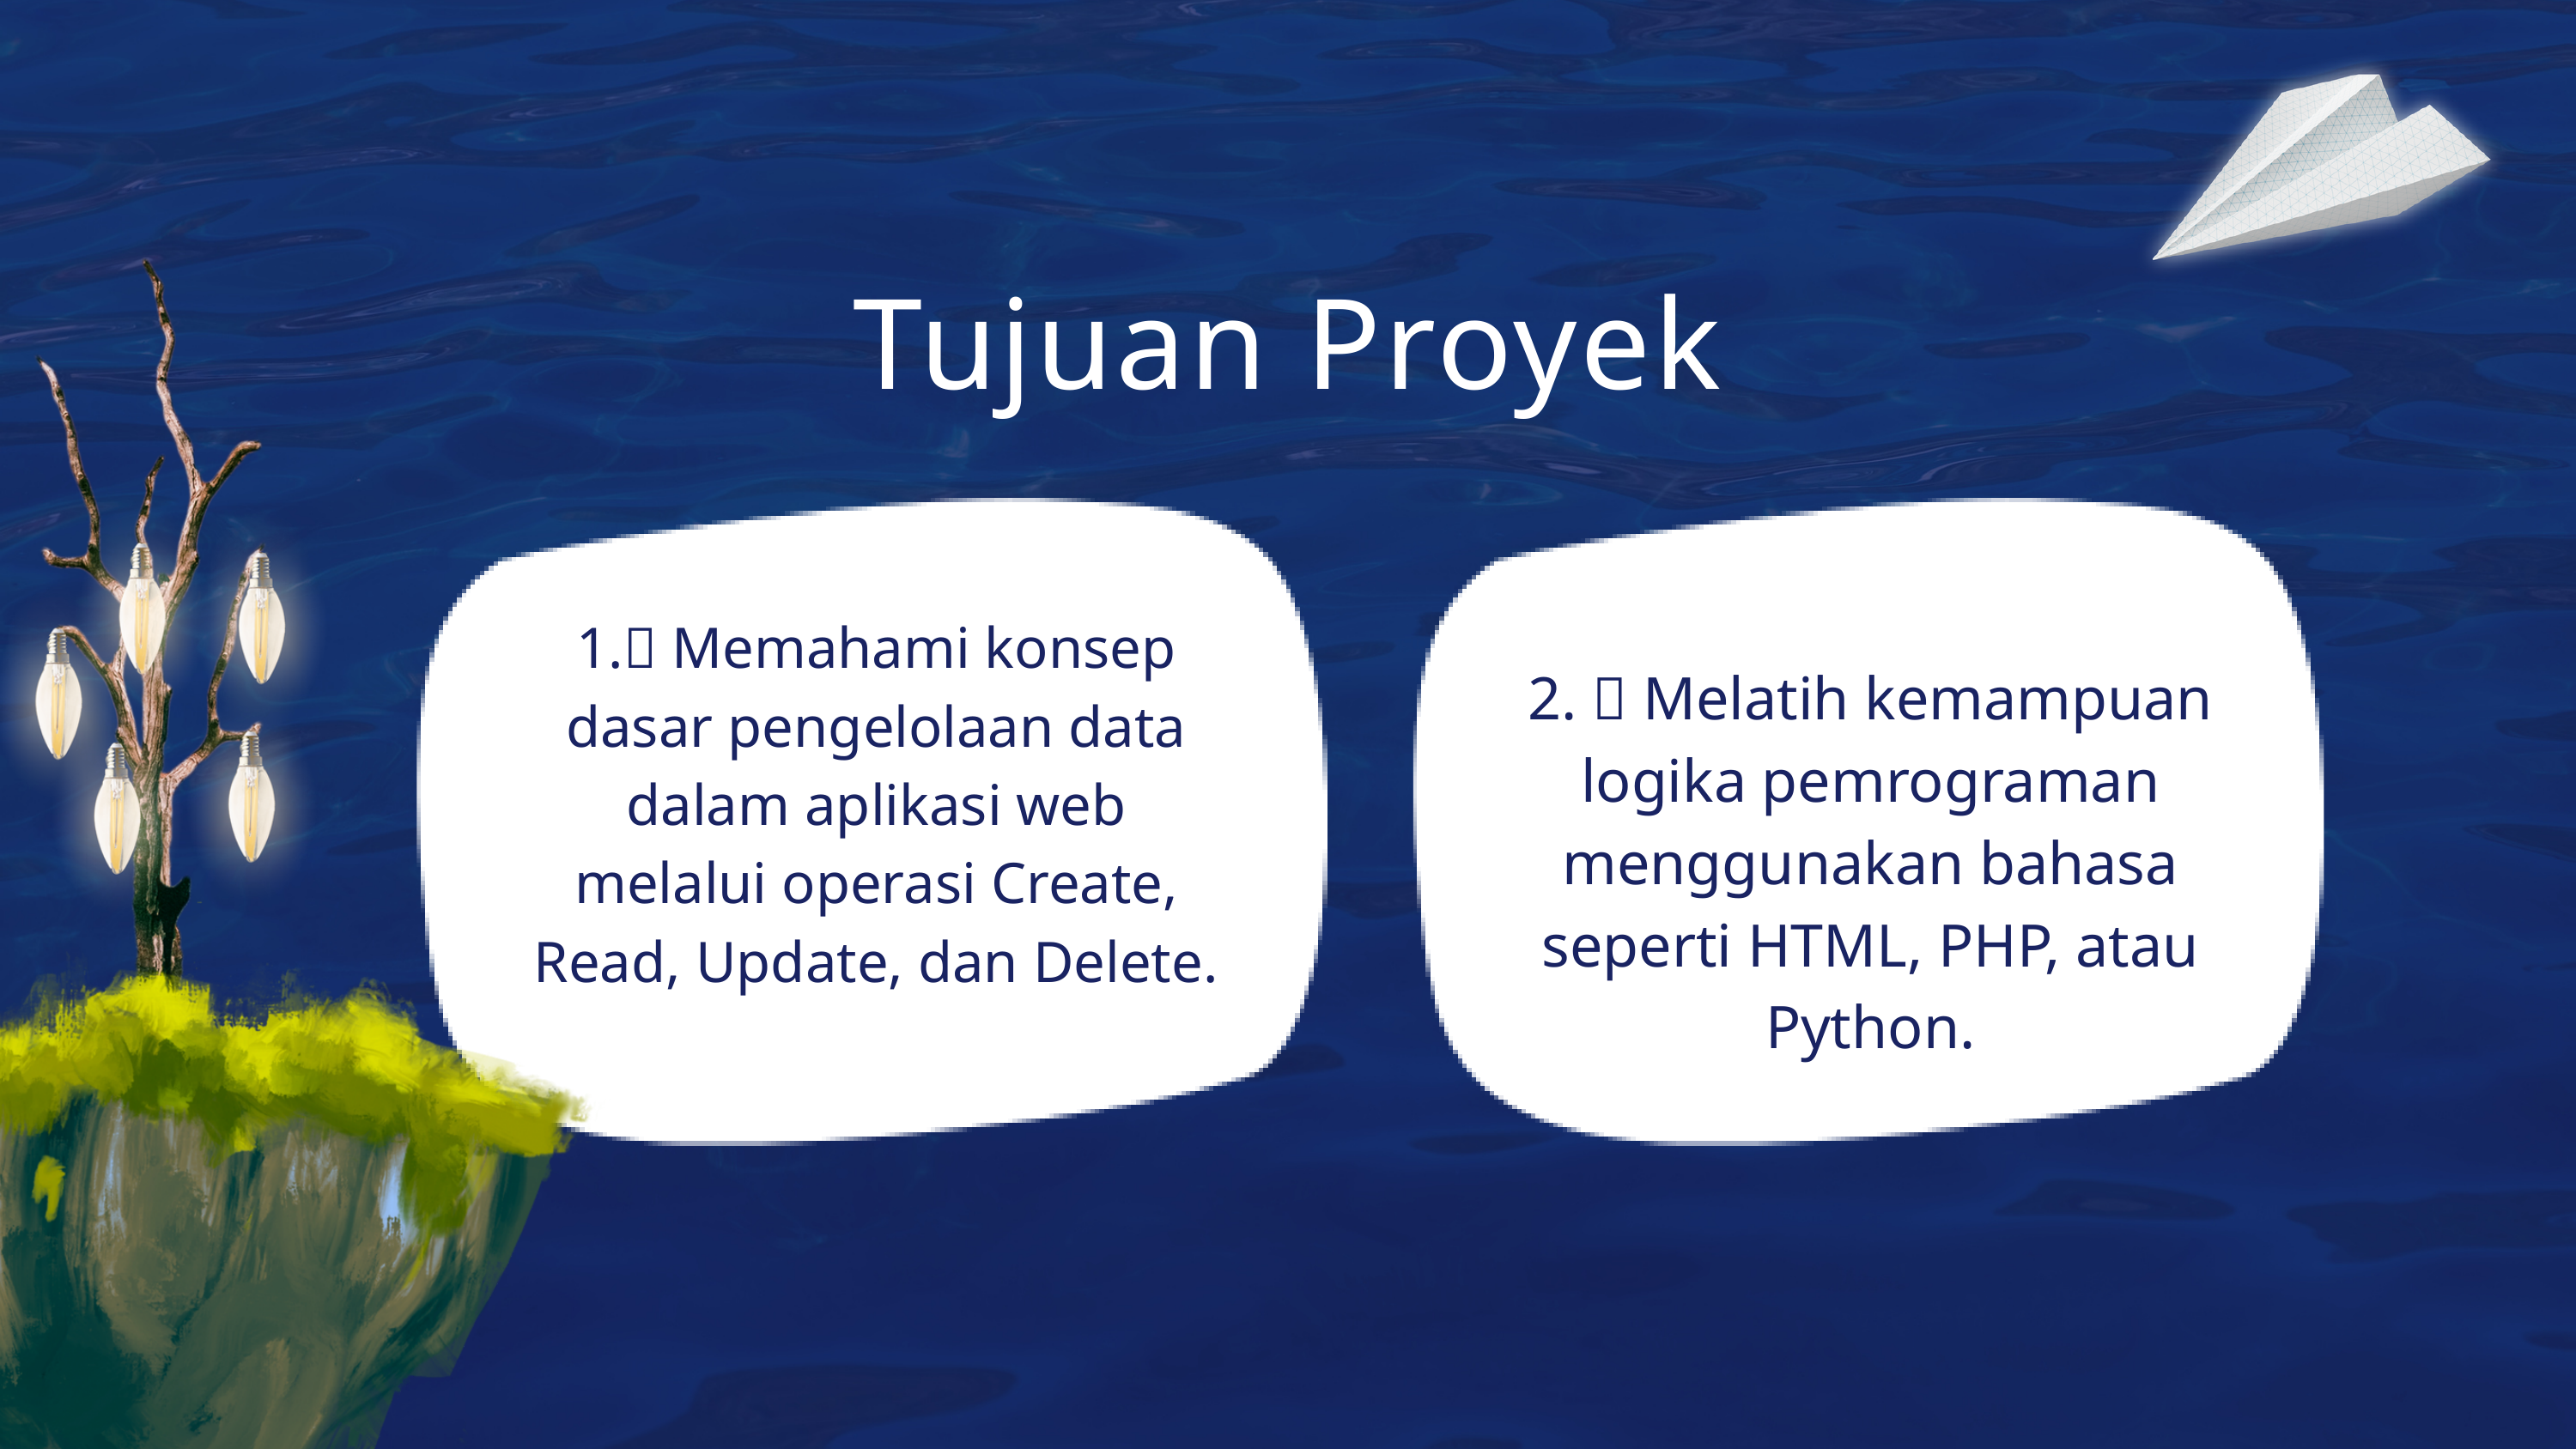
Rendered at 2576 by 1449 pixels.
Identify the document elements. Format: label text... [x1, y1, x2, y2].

text_box 2. 🧠 Melatih kemampuan logika pemrograman menggunakan bahasa seperti HTML, PHP, atau Python. [1504, 649, 2237, 1061]
text_box [2133, 50, 2510, 282]
text_box [647, 144, 1929, 152]
text_box [0, 0, 2576, 1449]
text_box Tujuan Proyek [568, 239, 2008, 415]
text_box [0, 256, 612, 1449]
text_box [612, 498, 1327, 1146]
text_box 1.💡 Memahami konsep dasar pengelolaan data dalam aplikasi web melalui operasi Create, Read, Update, dan Delete. [526, 601, 1226, 994]
text_box [1413, 498, 2324, 1146]
